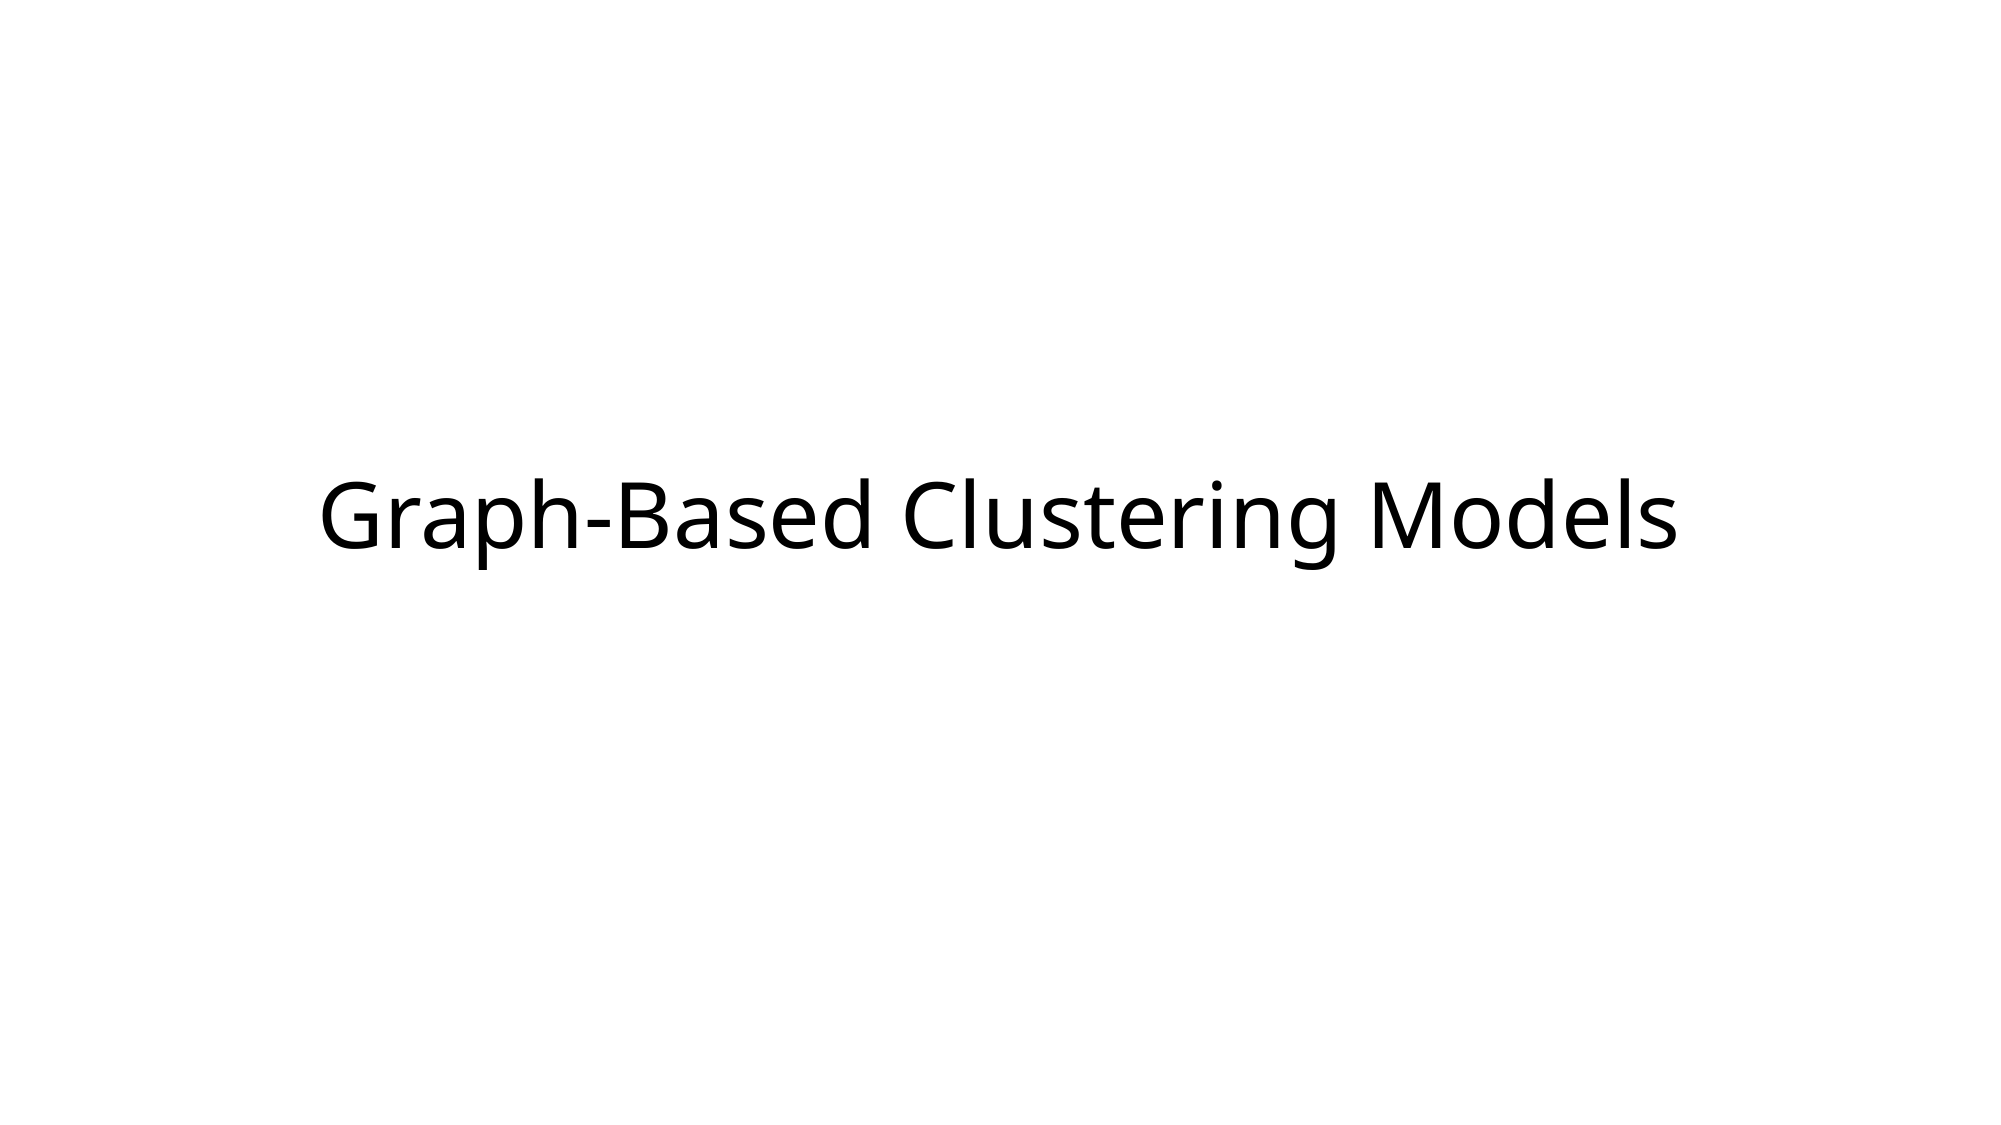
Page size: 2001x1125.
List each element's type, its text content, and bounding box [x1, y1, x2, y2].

title Graph-Based Clustering Models [249, 184, 1750, 576]
